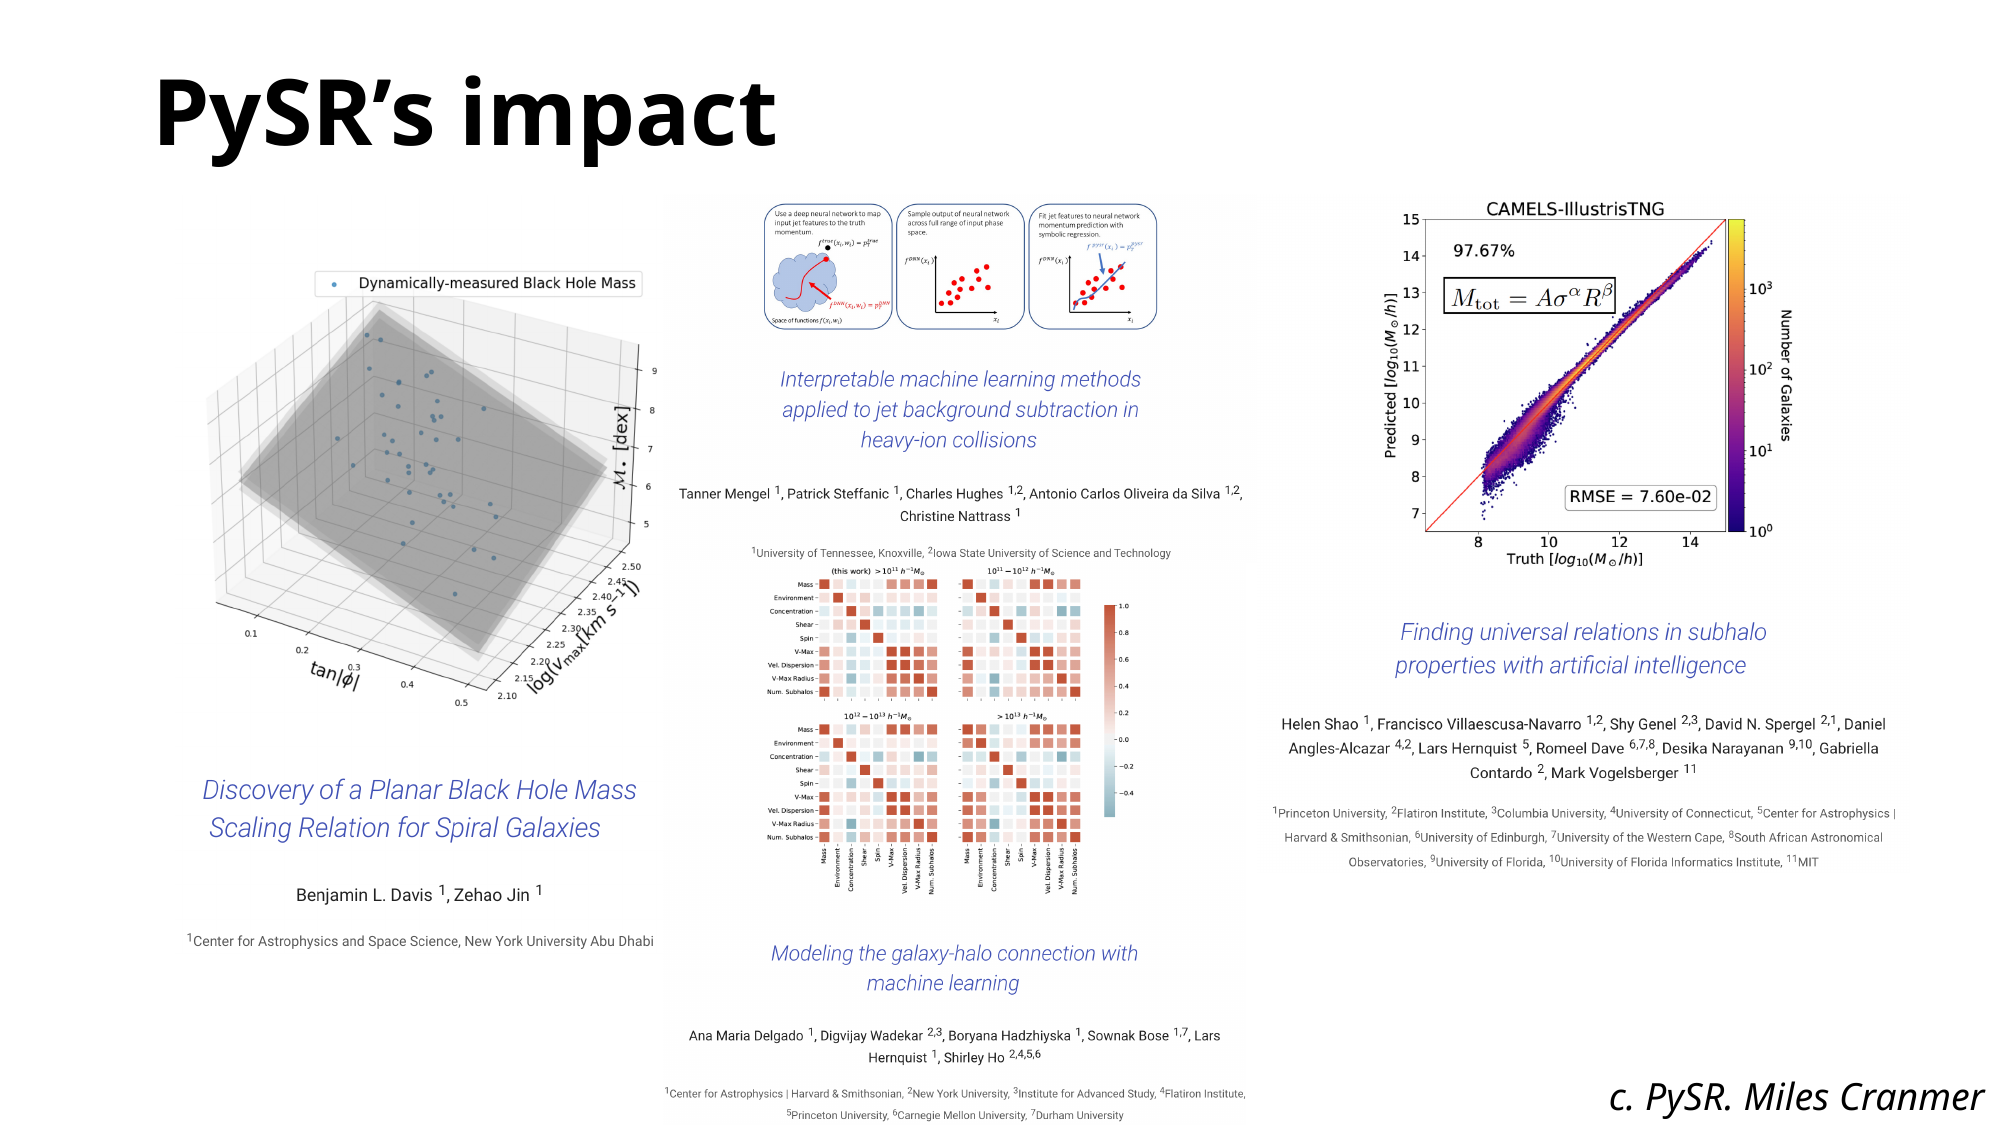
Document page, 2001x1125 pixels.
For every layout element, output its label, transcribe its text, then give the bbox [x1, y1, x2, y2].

text_box c. PySR. Miles Cranmer [1246, 1065, 2000, 1125]
picture [175, 194, 1910, 1125]
title PySR’s impact [137, 6, 1863, 225]
